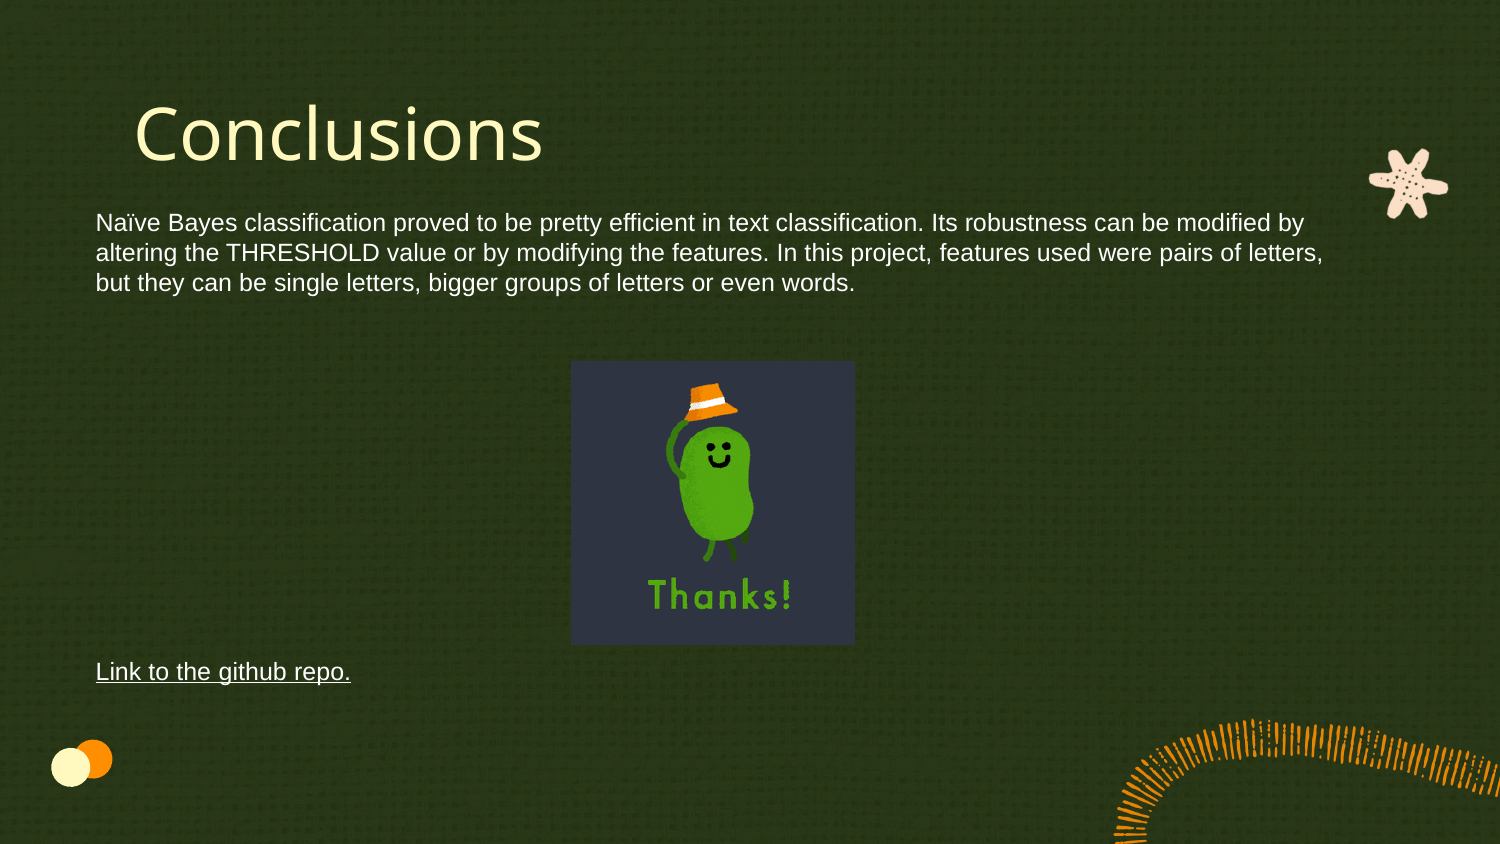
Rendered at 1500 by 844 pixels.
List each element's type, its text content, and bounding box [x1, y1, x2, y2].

picture [1362, 140, 1454, 227]
text_box Naïve Bayes classification proved to be pretty efficient in text classification. Its robustness can be modified by altering the THRESHOLD value or by modifying the features. In this project, features used were pairs of letters, but they can be single letters, bigger groups of letters or even words. Link to the github repo. [80, 199, 1345, 693]
title Conclusions [118, 72, 1382, 167]
picture [571, 361, 855, 645]
picture [1015, 696, 1500, 844]
